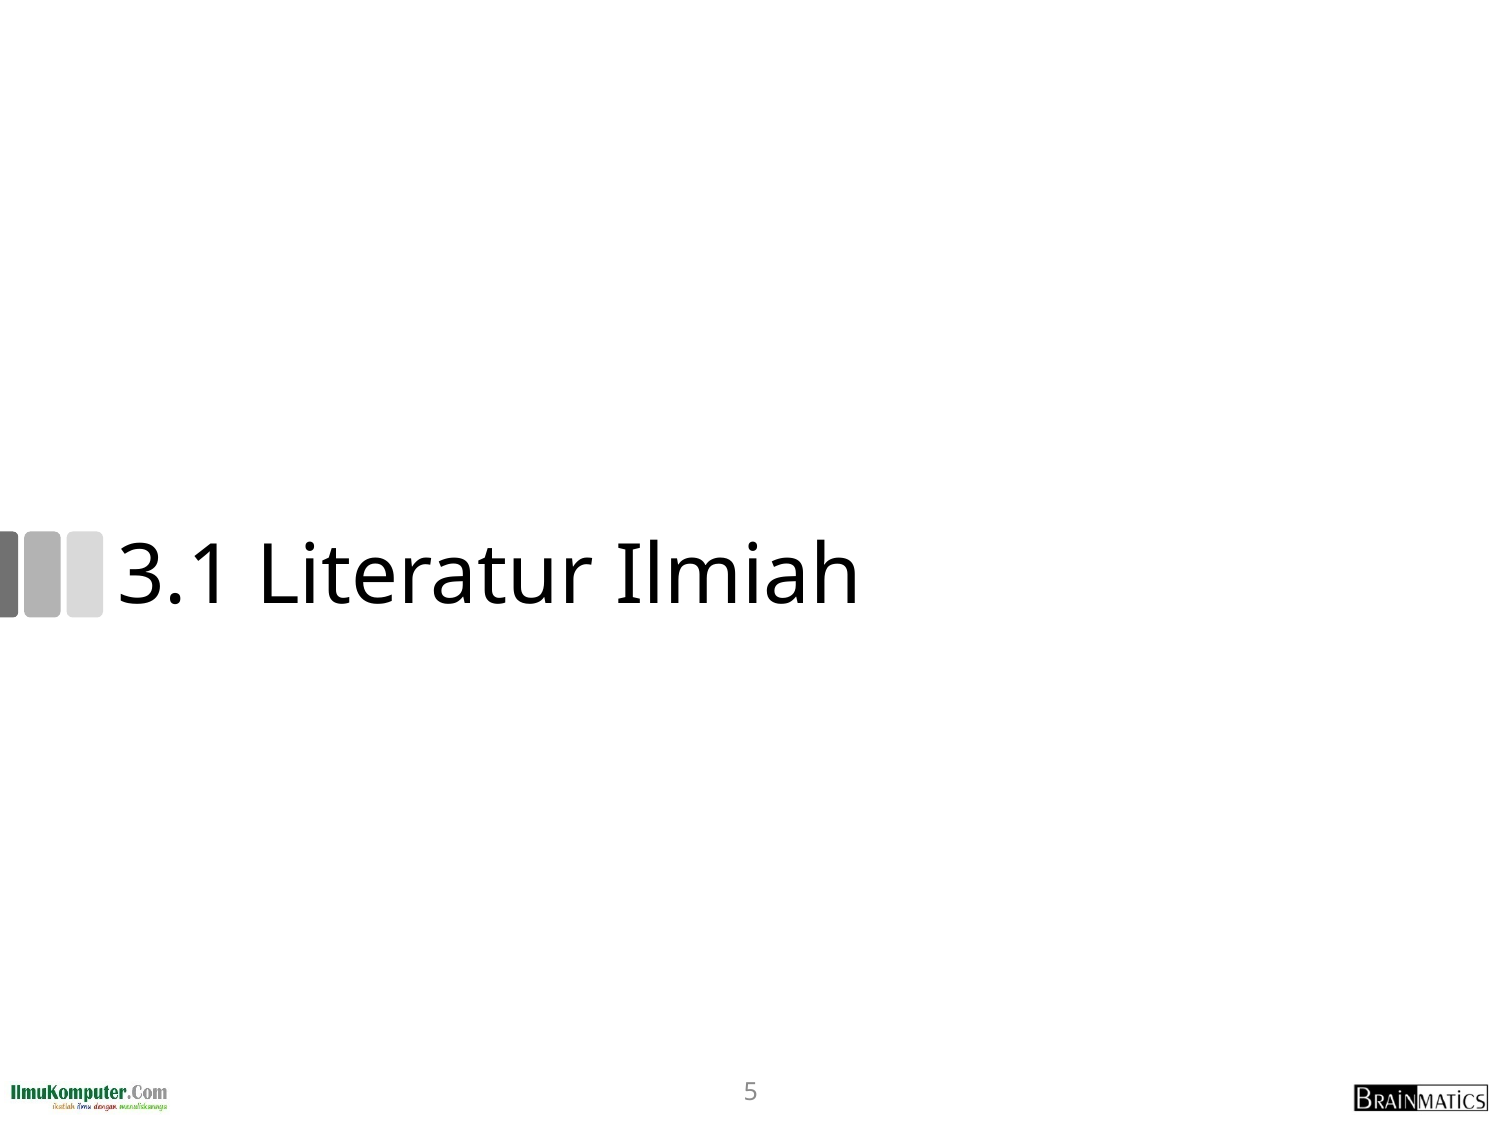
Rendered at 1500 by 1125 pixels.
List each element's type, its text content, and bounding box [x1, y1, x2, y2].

picture [1351, 1081, 1491, 1115]
slide_number 5 [582, 1062, 920, 1123]
title 3.1 Literatur Ilmiah [102, 404, 1397, 749]
picture [4, 1081, 173, 1115]
